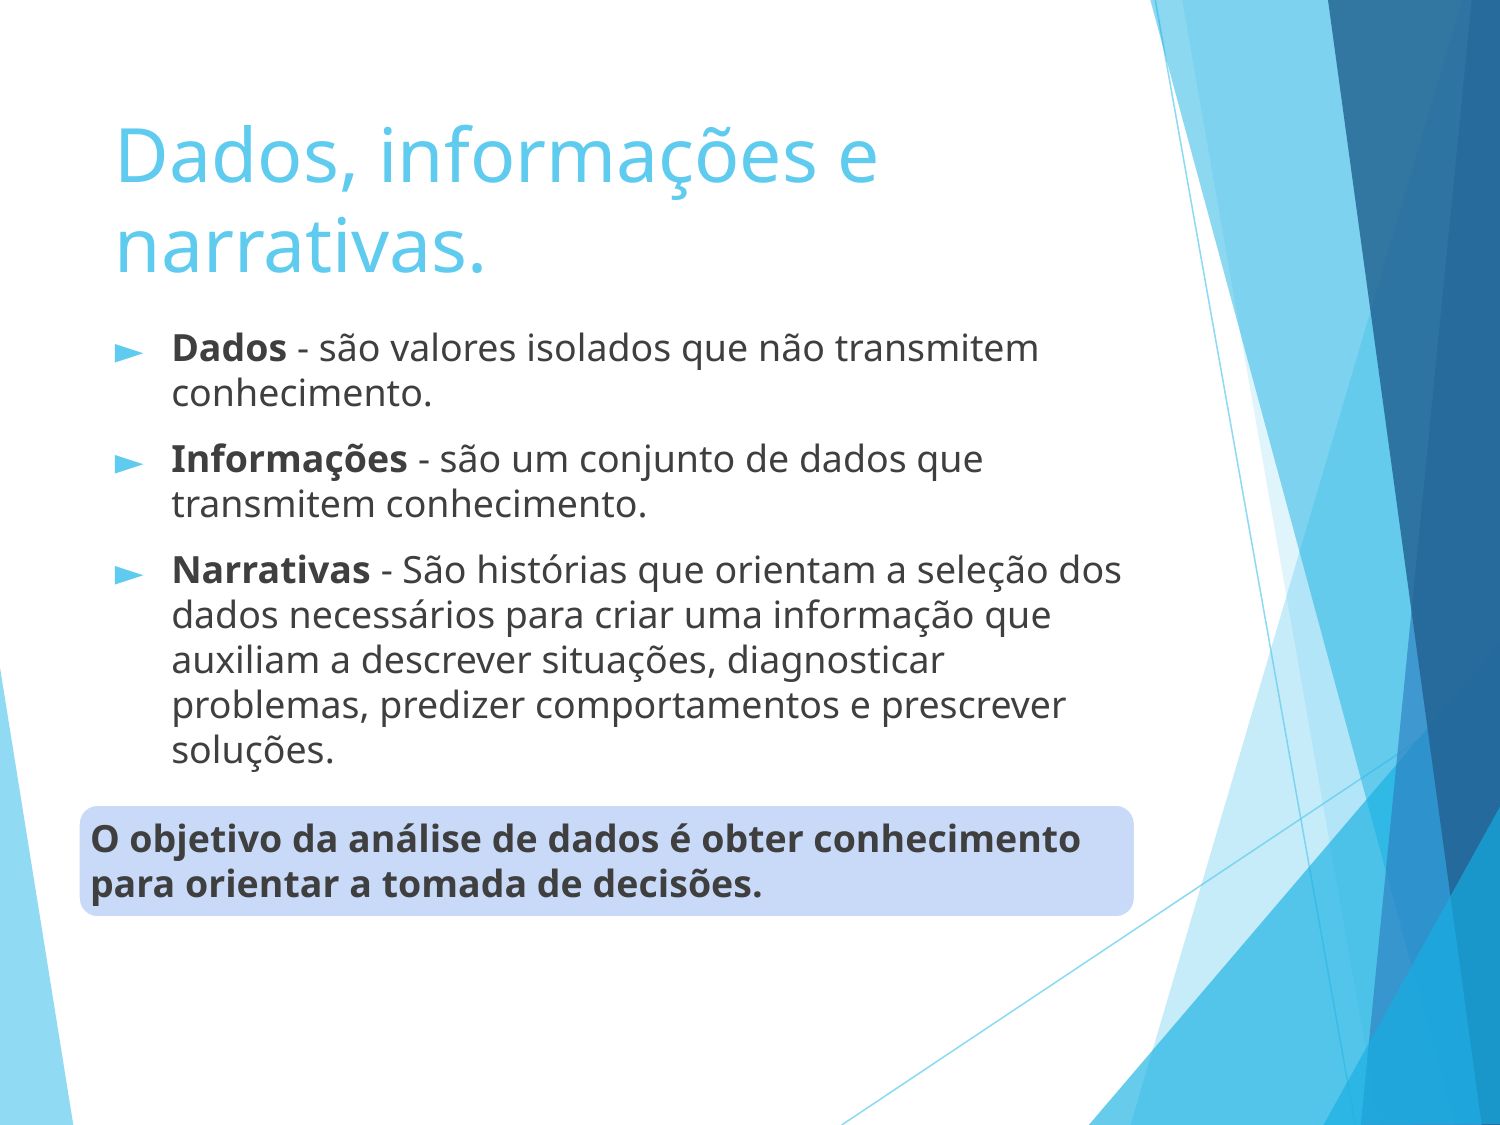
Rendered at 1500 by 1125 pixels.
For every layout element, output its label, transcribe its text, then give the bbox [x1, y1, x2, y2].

text_box [1131, 812, 1135, 910]
title Dados, informações e narrativas. [99, 99, 1142, 316]
text_box Dados - são valores isolados que não transmitem conhecimento. Informações - são um conjunto de dados que transmitem conhecimento. Narrativas - São histórias que orientam a seleção dos dados necessários para criar uma informação que auxiliam a descrever situações, diagnosticar problemas, predizer comportamentos e prescrever soluções. [99, 316, 1142, 798]
text_box O objetivo da análise de dados é obter conhecimento para orientar a tomada de decisões. [75, 800, 1131, 921]
